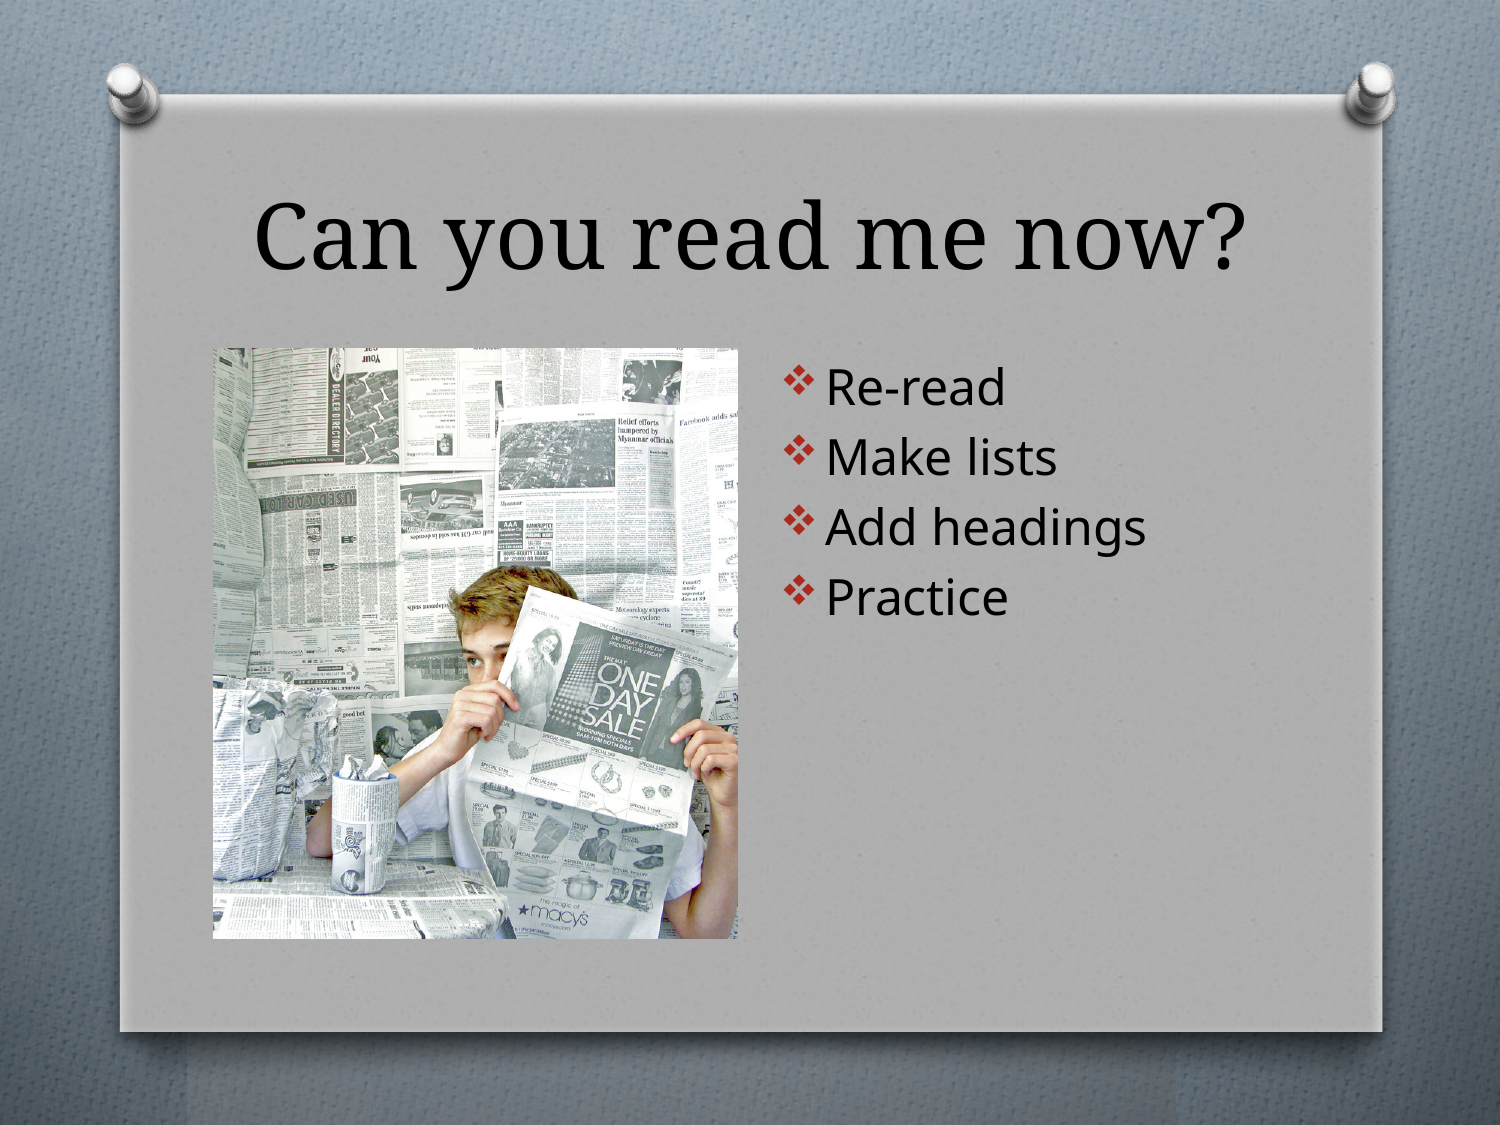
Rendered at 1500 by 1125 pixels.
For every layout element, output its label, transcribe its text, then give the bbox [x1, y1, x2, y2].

picture [75, 29, 198, 153]
picture [1317, 35, 1439, 156]
list Re-read Make lists Add headings Practice [765, 347, 1290, 939]
title Can you read me now? [179, 134, 1323, 332]
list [212, 347, 739, 940]
